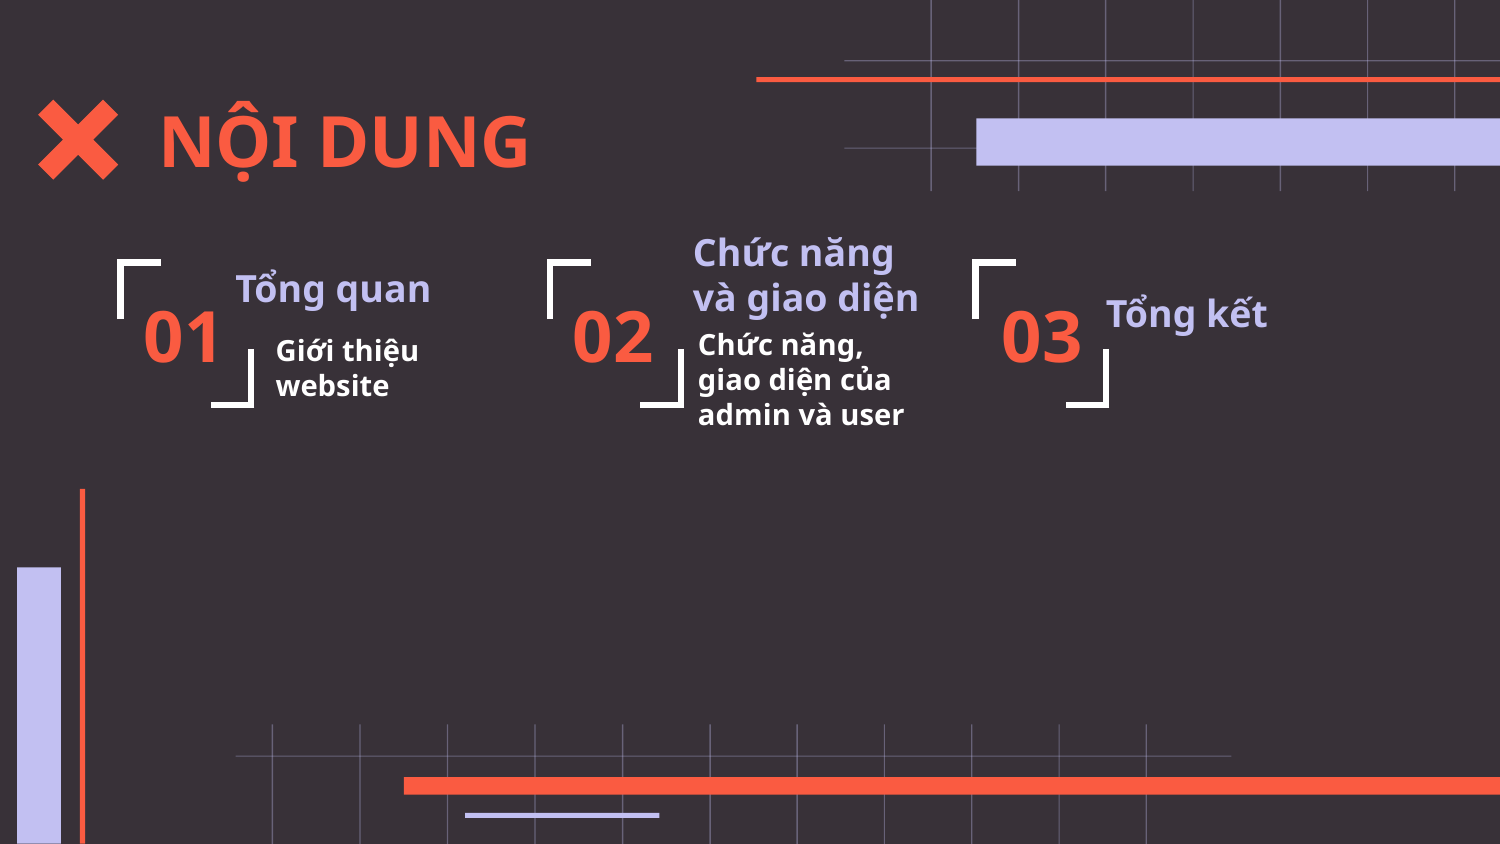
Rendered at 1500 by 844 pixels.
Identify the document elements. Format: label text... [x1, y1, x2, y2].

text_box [546, 262, 685, 406]
title NỘI DUNG [143, 88, 1355, 192]
title Chức năng và giao diện [677, 241, 942, 306]
title Tổng quan [220, 254, 485, 320]
title Tổng kết [1114, 280, 1355, 345]
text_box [971, 262, 1110, 406]
subtitle Giới thiệu website [260, 327, 525, 407]
subtitle Chức năng, giao diện của admin và user [682, 338, 947, 419]
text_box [116, 262, 255, 406]
